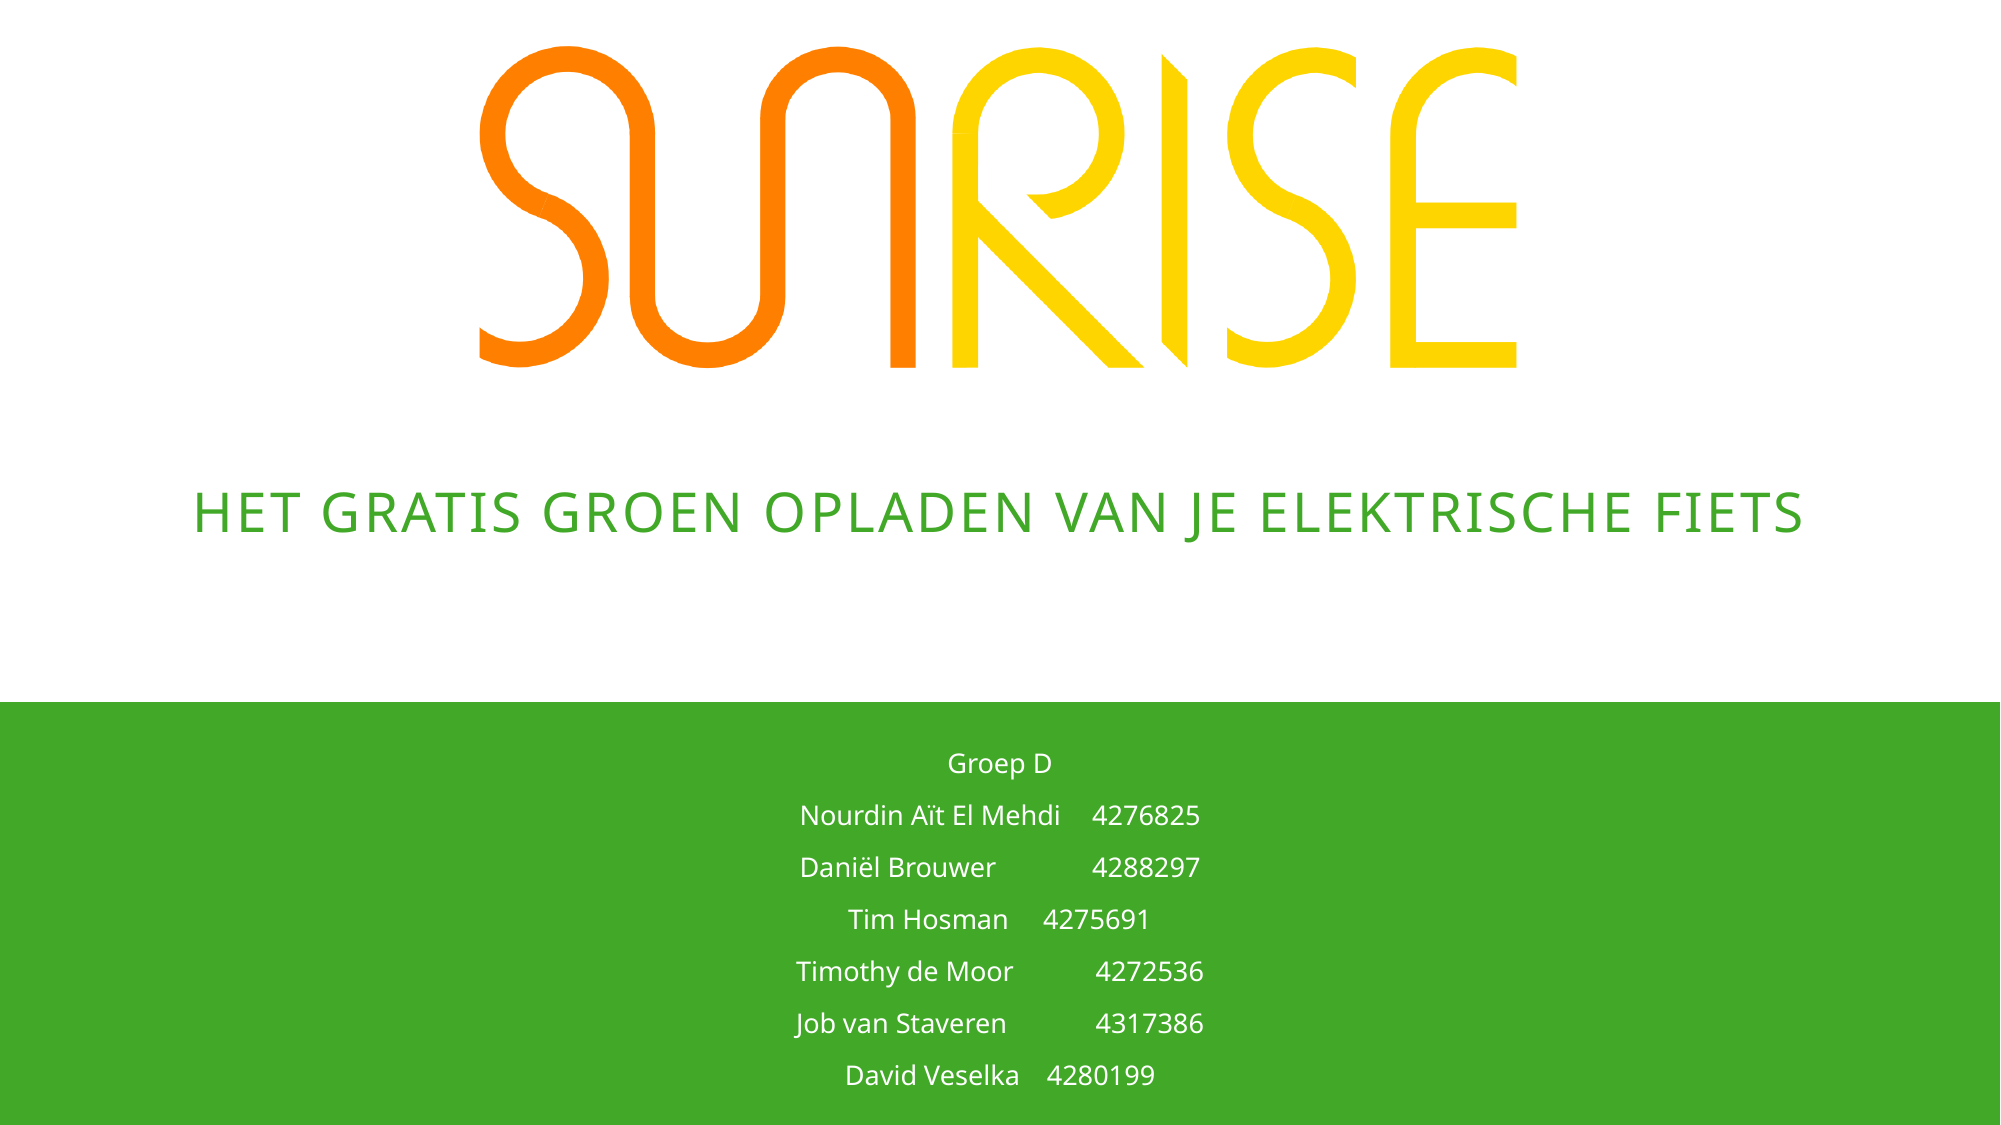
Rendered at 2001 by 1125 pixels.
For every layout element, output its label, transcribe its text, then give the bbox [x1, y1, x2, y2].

picture [462, 0, 1538, 486]
text_box [0, 0, 2000, 702]
subtitle Groep D Nourdin Aït El Mehdi 4276825 Daniël Brouwer 4288297 Tim Hosman 4275691 Timothy de Moor 4272536 Job van Staveren 4317386 David Veselka 4280199 [249, 740, 1750, 1103]
title het gratis groen opladen van je elektrische fiets [169, 400, 1831, 570]
